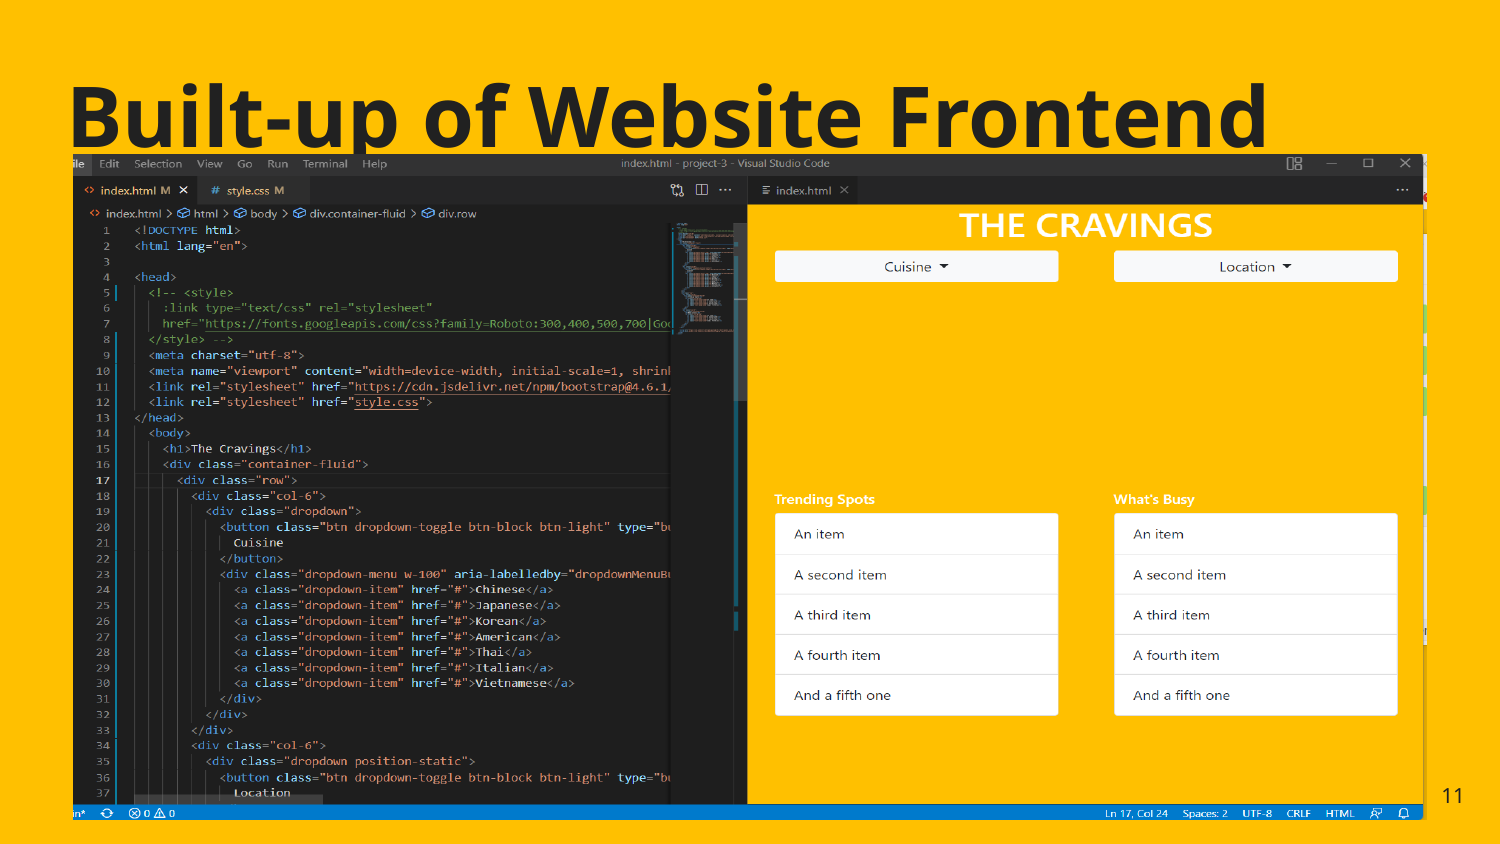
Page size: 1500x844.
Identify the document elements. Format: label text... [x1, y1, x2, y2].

picture [73, 154, 1427, 820]
slide_number ‹#› [1389, 764, 1480, 830]
title Built-up of Website Frontend [51, 48, 1449, 180]
